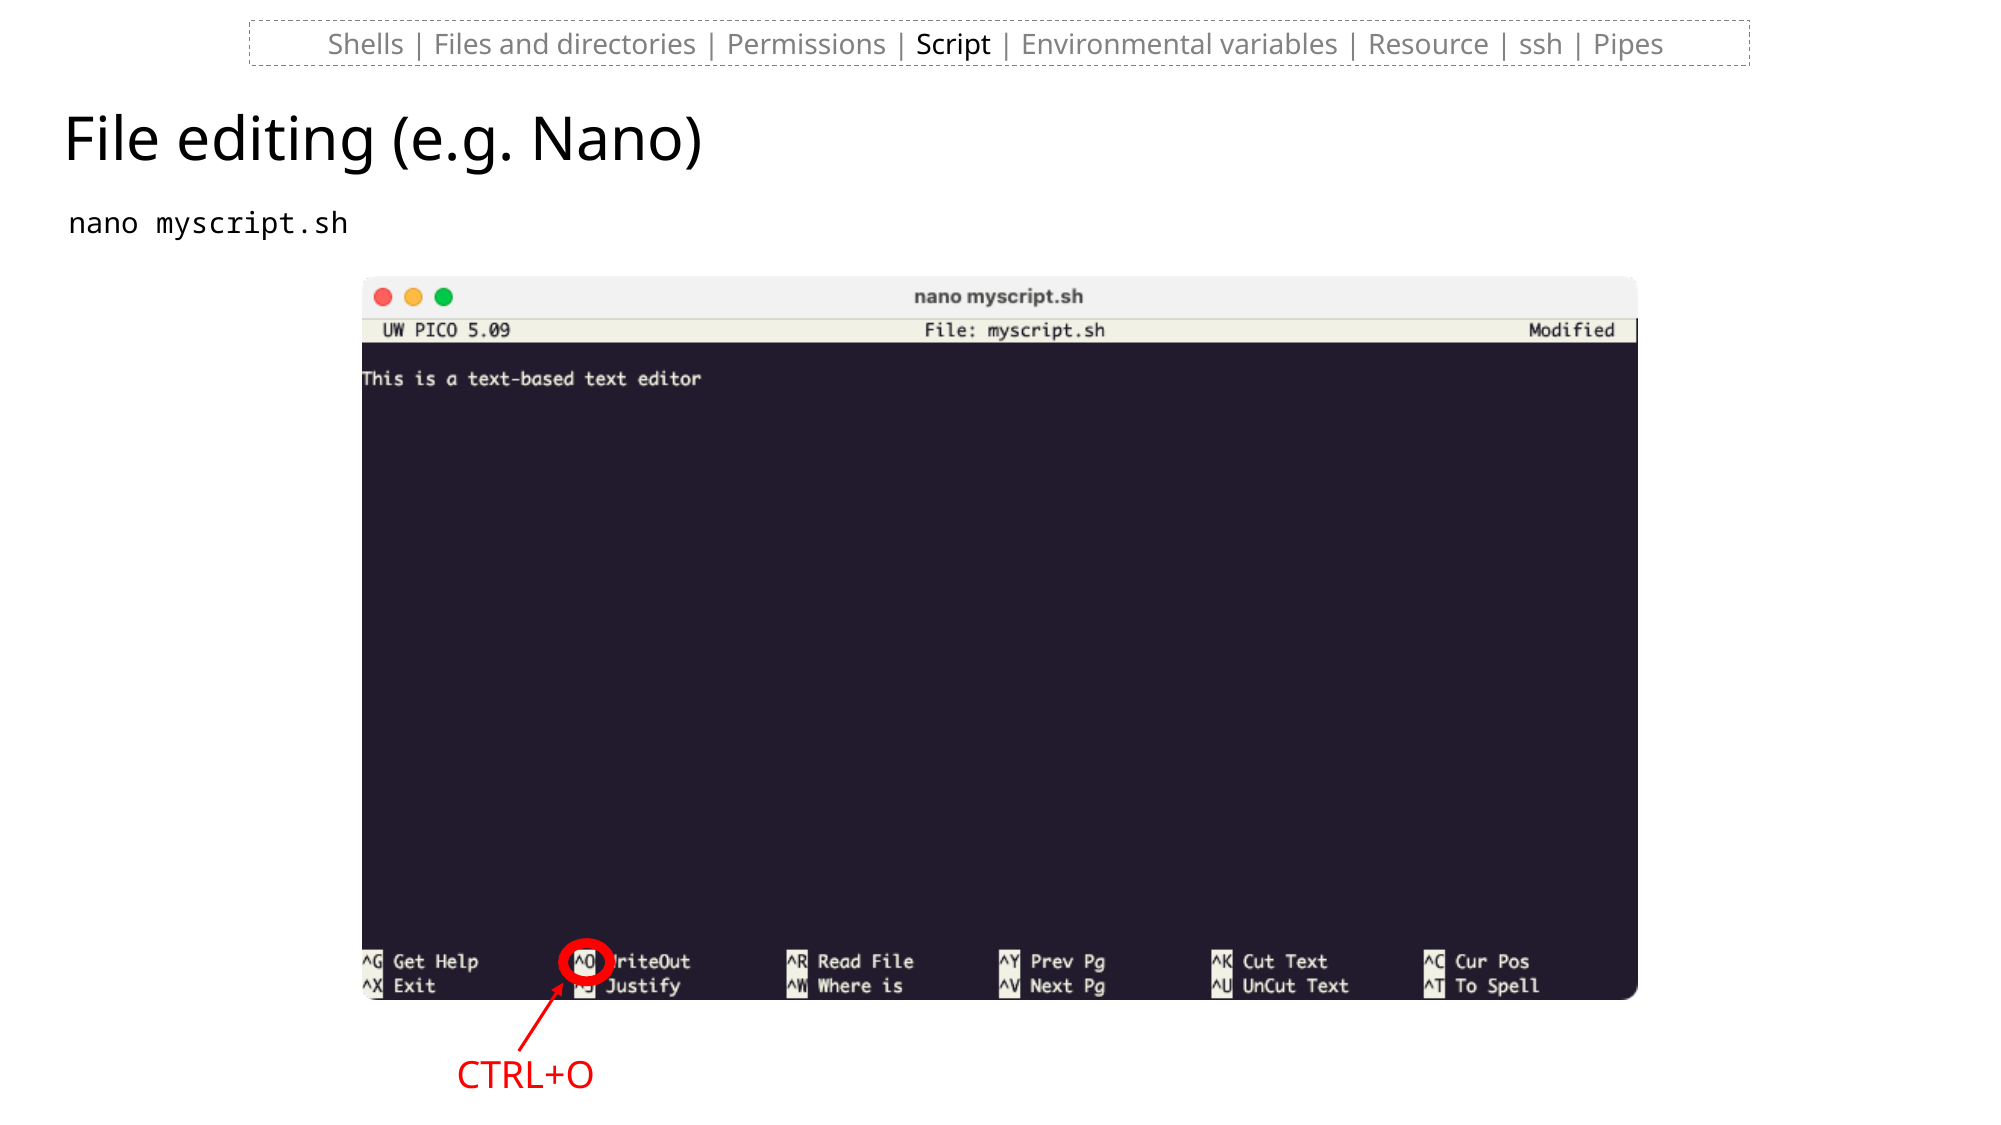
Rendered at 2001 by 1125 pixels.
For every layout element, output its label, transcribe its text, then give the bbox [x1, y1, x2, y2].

text_box [184, 245, 1822, 403]
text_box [443, 942, 611, 1105]
title File editing (e.g. Nano) [48, 100, 1760, 181]
text_box nano myscript.sh [60, 195, 357, 248]
picture [361, 276, 1638, 1001]
text_box Shells | Files and directories | Permissions | Script | Environmental variables | Resource | ssh | Pipes [249, 20, 1750, 66]
